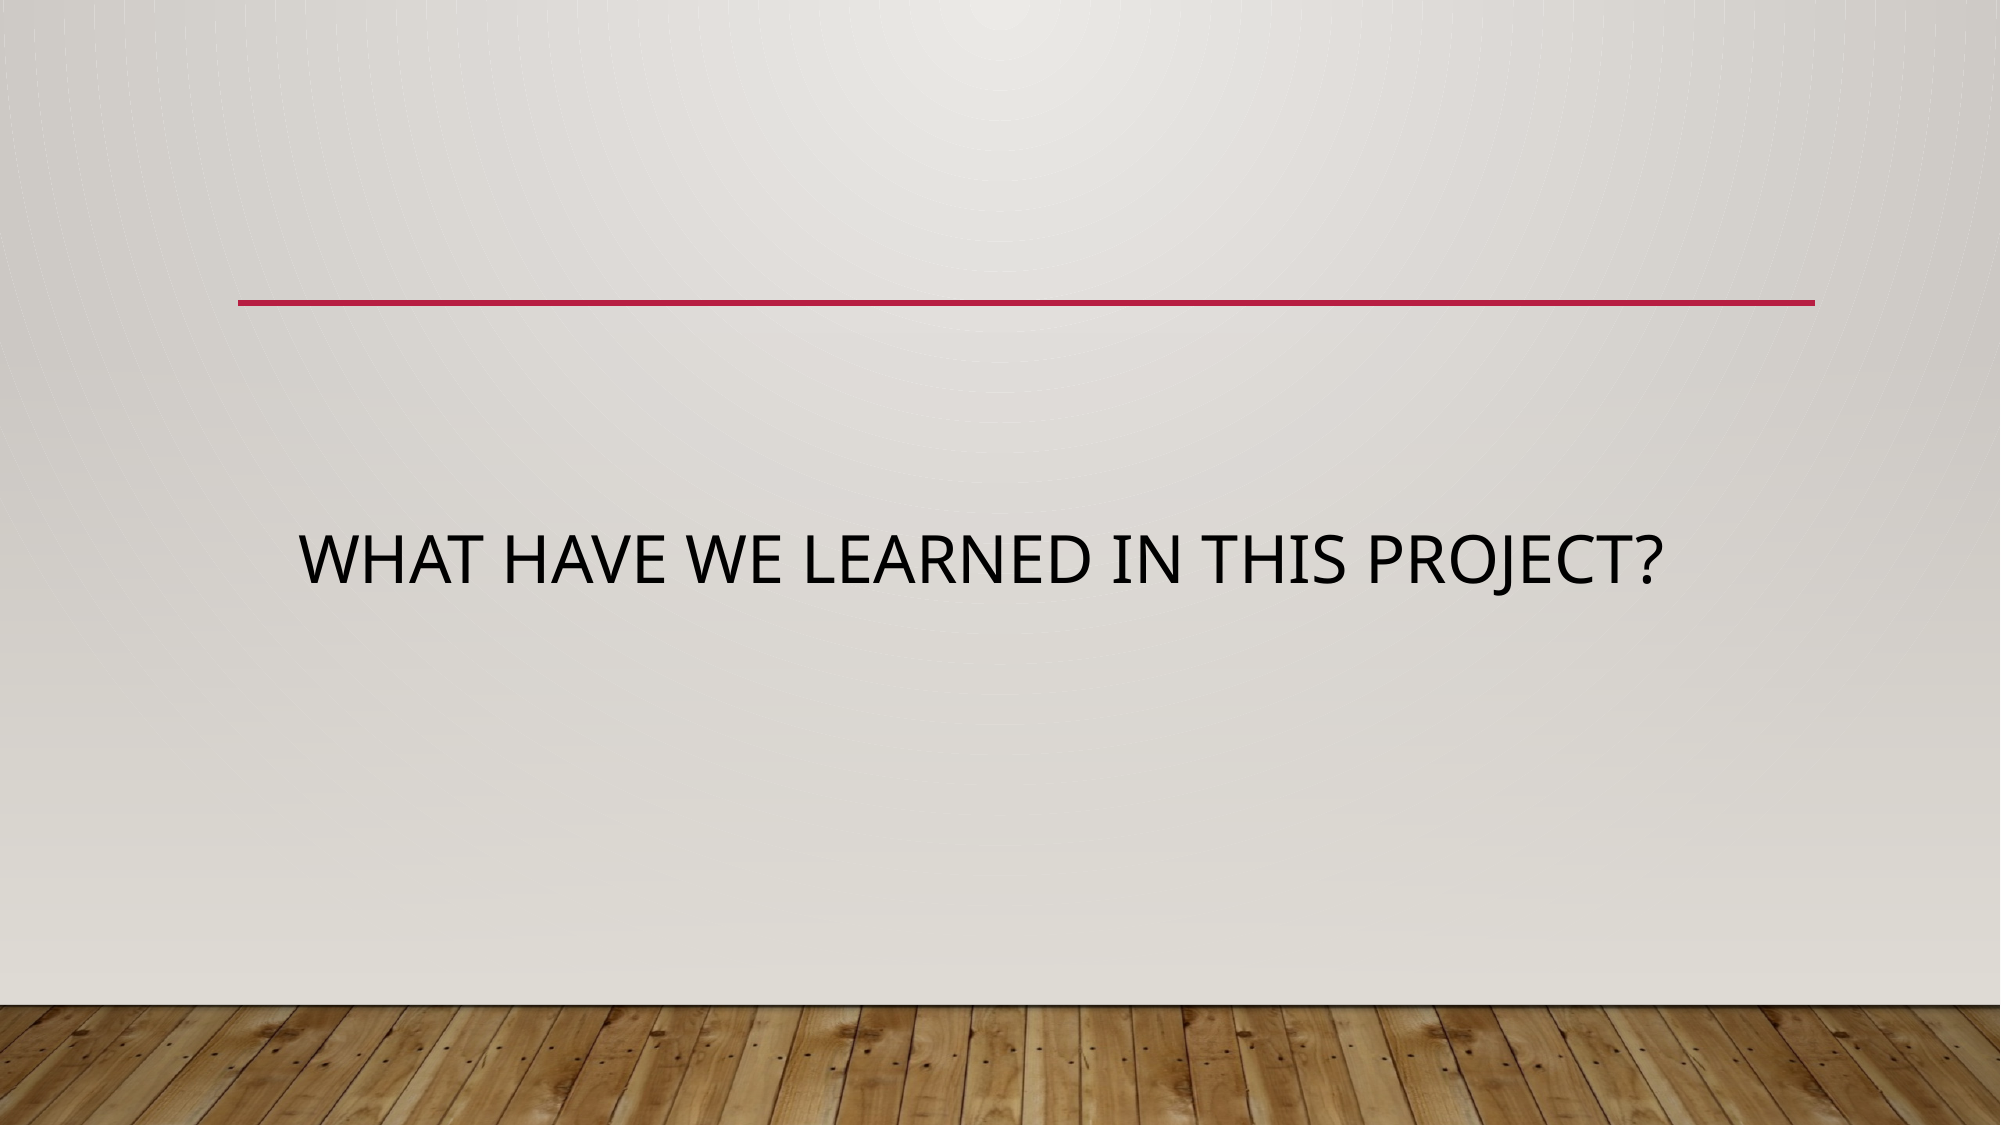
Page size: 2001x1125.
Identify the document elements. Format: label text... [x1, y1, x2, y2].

title What have we learned in this project? [283, 518, 1859, 691]
picture [0, 1005, 2000, 1125]
